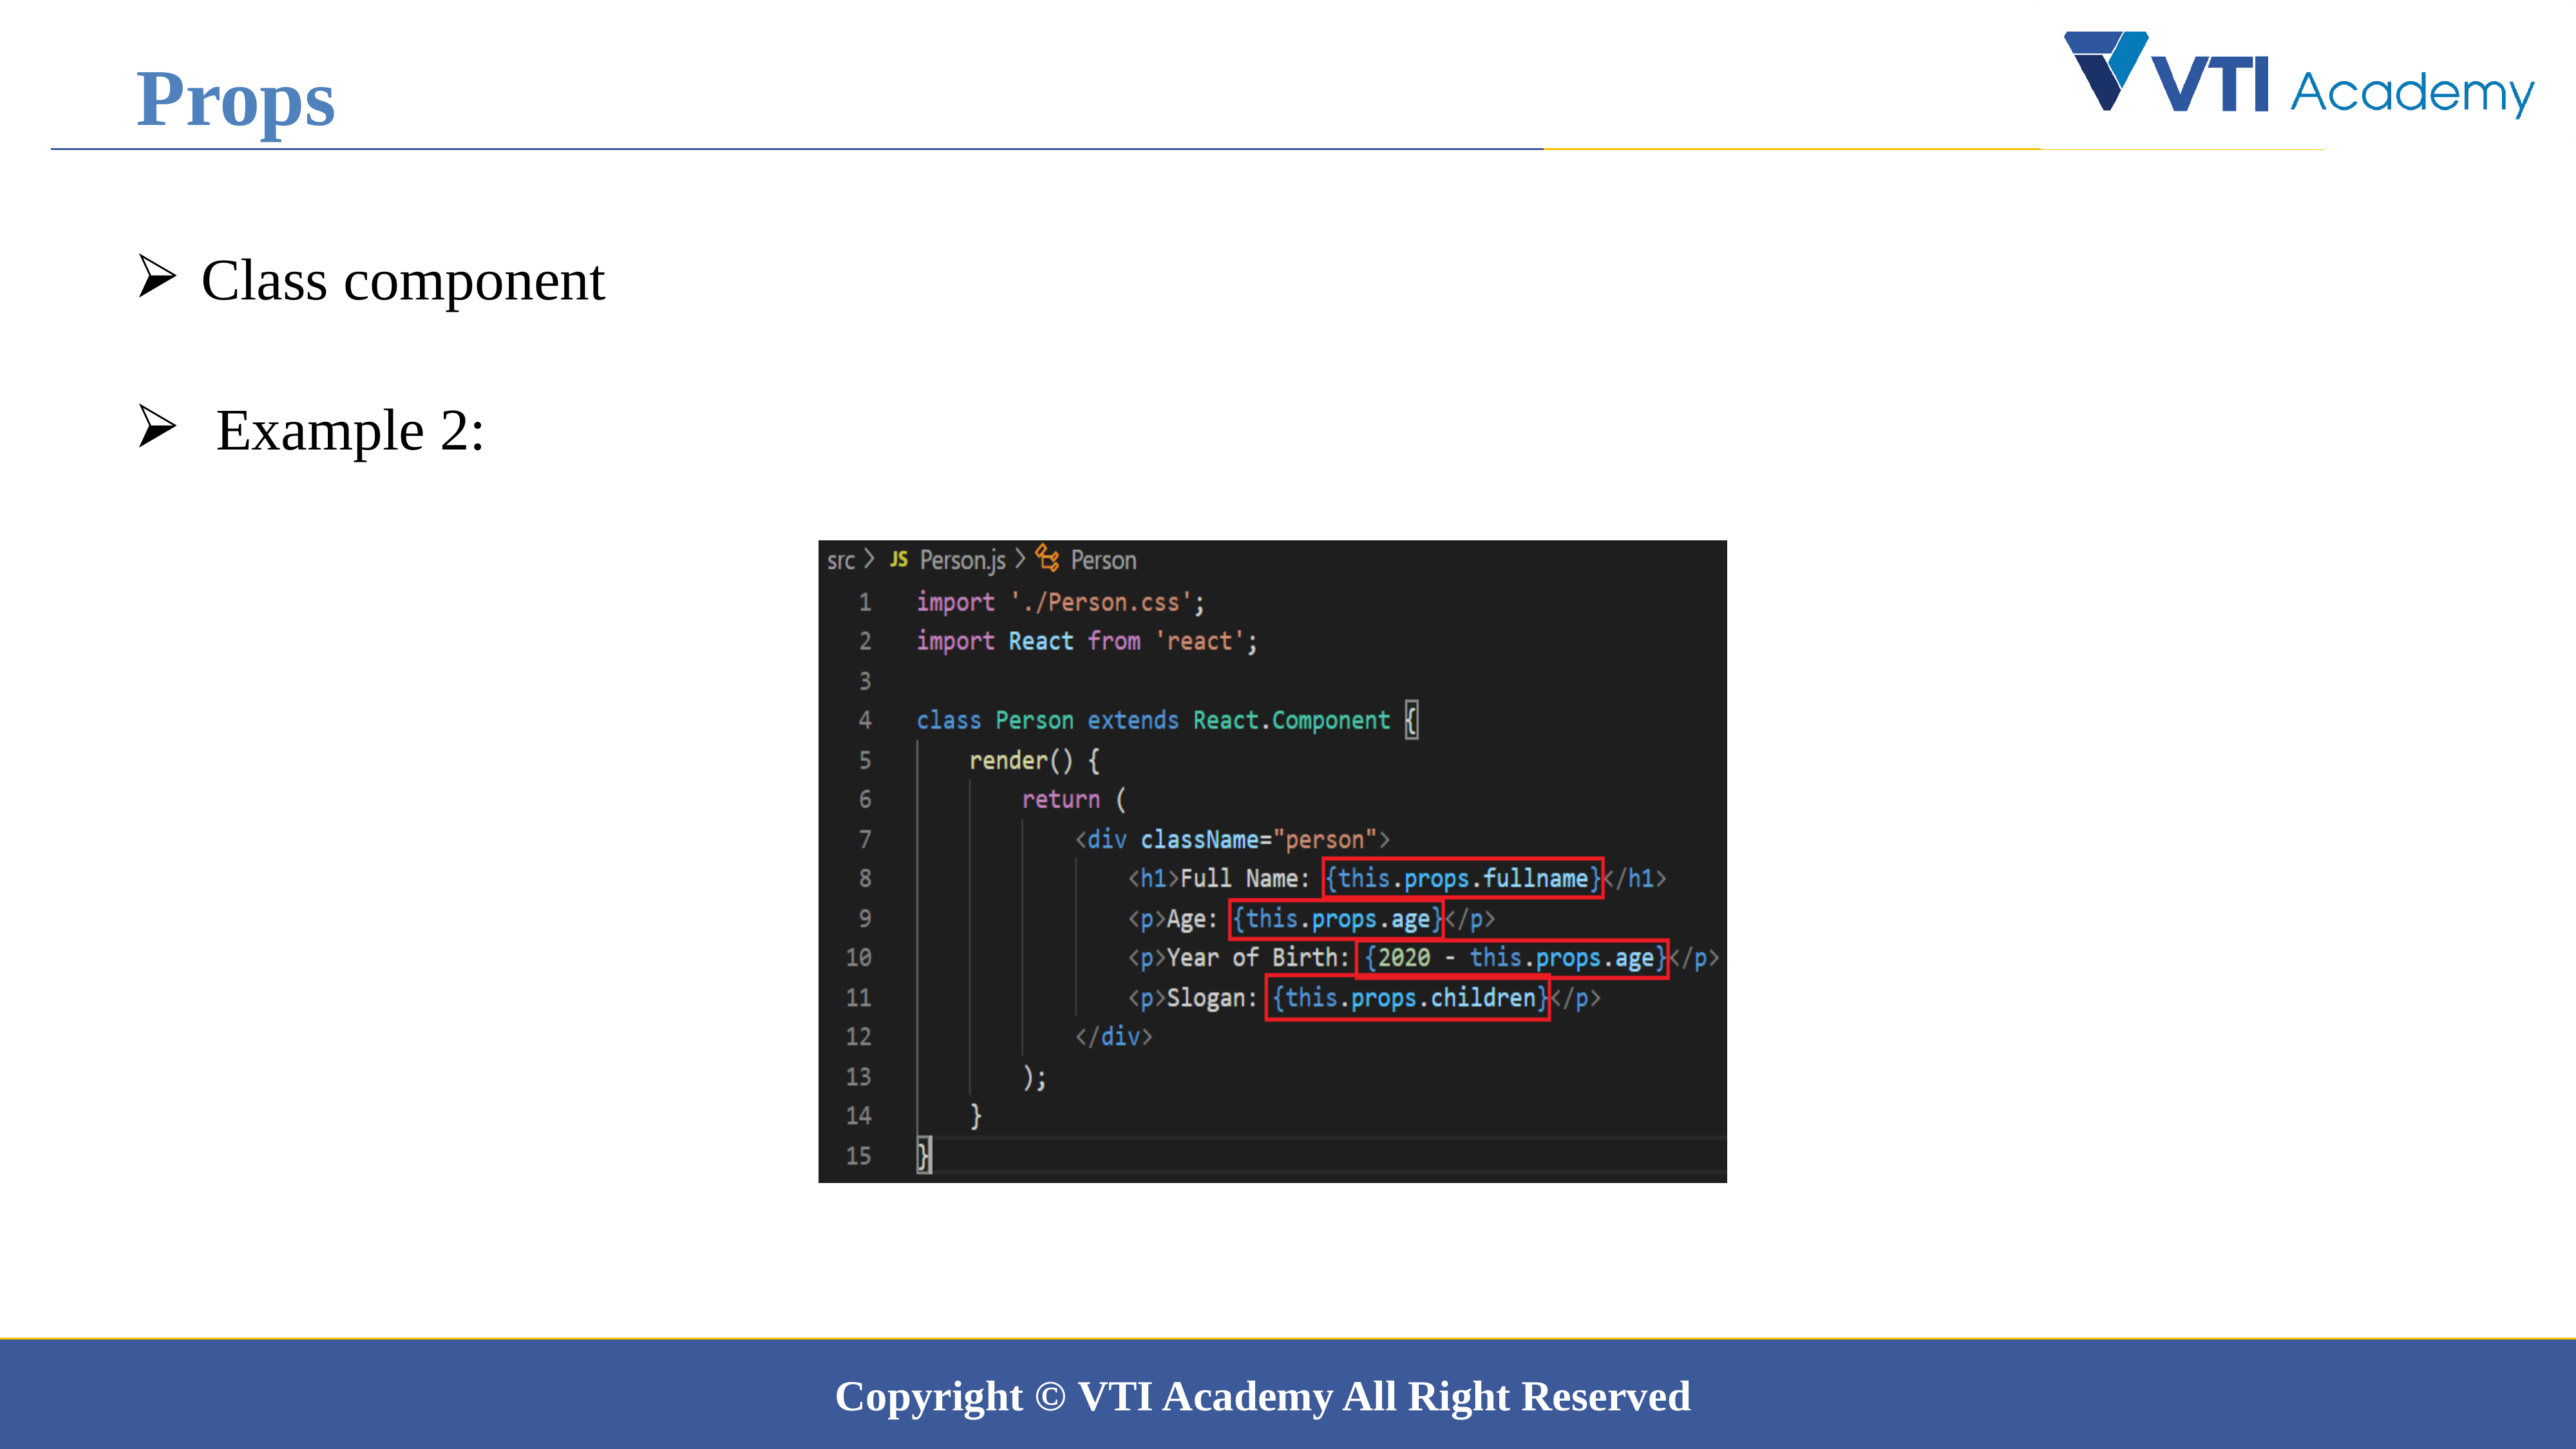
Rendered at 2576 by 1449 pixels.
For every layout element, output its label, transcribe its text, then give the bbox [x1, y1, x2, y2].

picture [819, 540, 1727, 1183]
text_box Class component Example 2: [126, 236, 835, 489]
picture [2034, 0, 2576, 149]
text_box Props [126, 60, 1774, 126]
